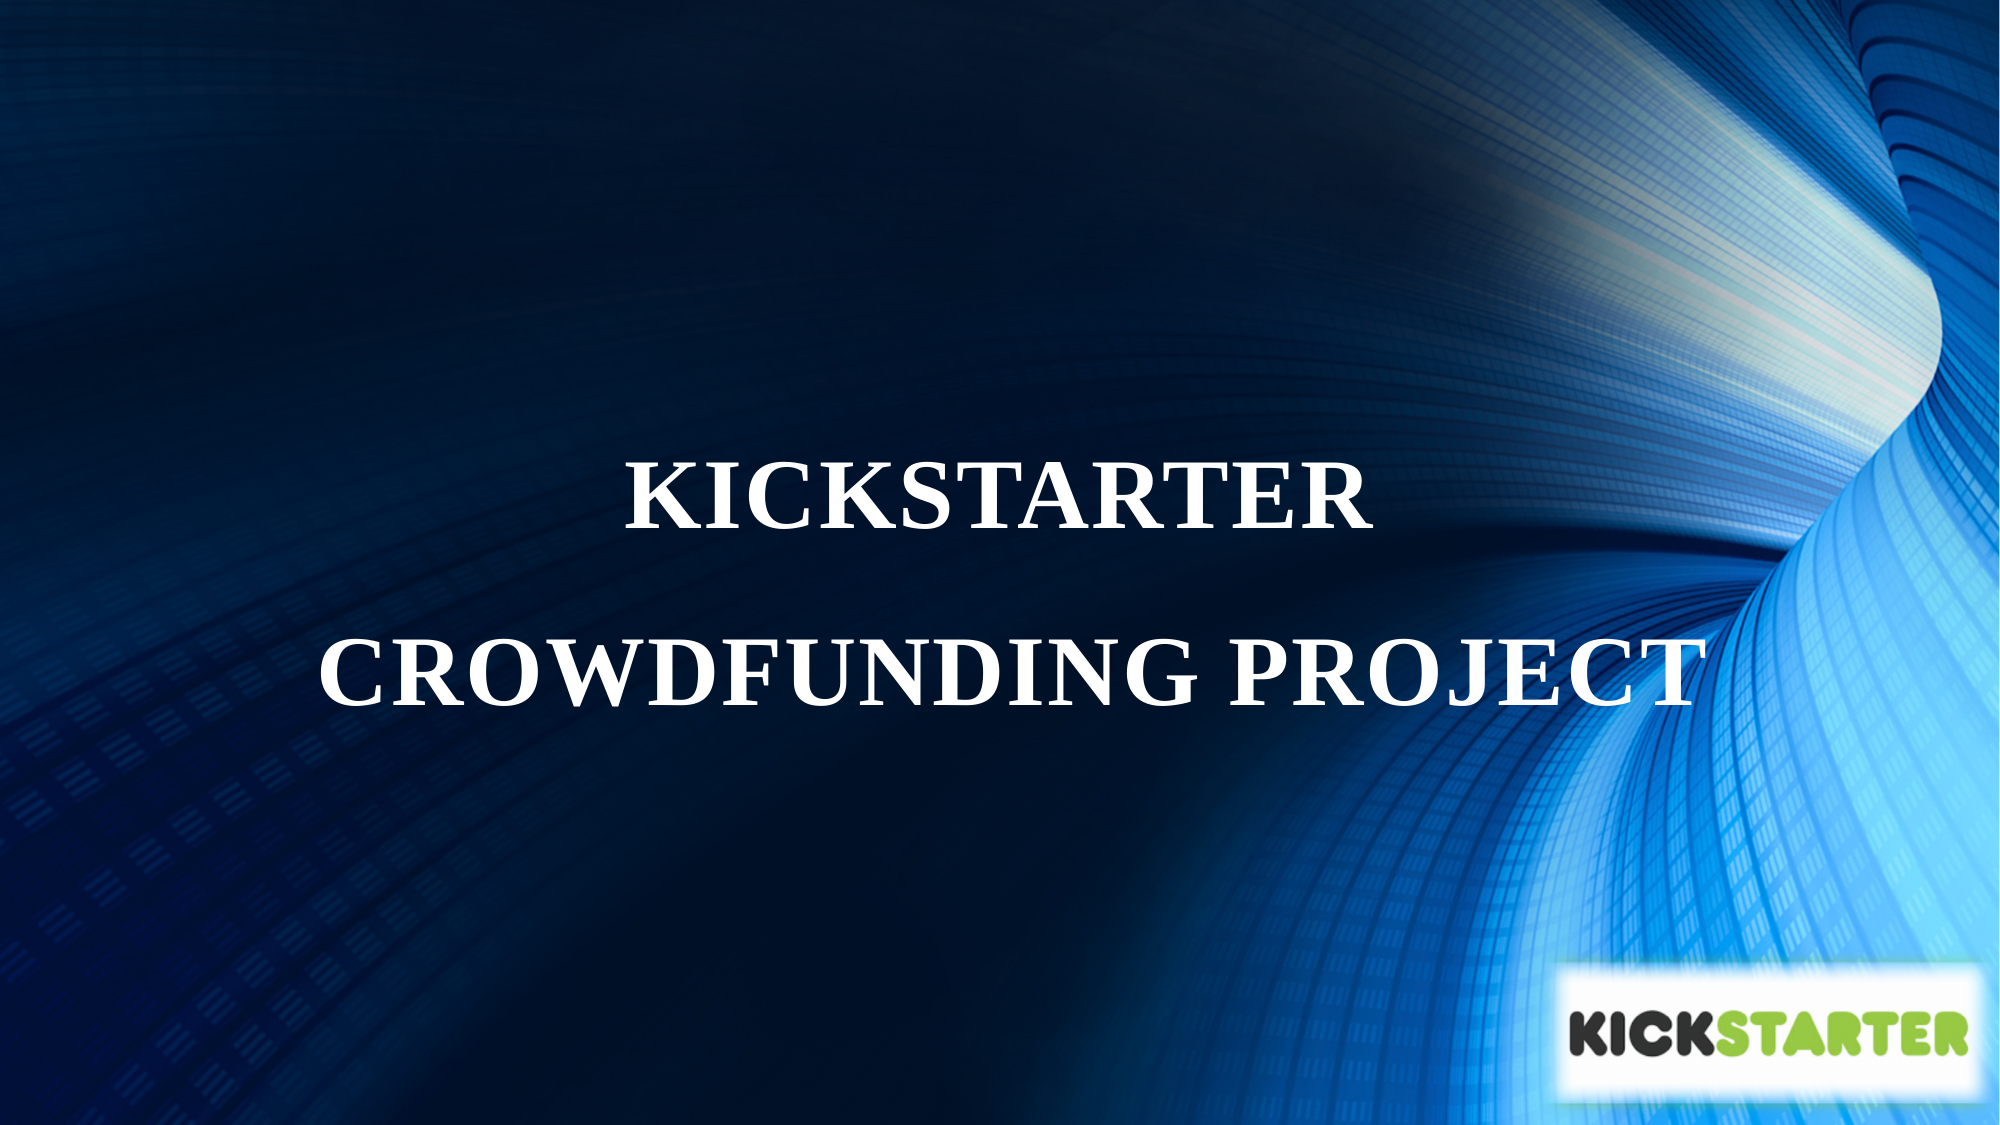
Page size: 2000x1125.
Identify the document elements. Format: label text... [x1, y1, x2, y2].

title KICKSTARTER CROWDFUNDING PROJECT [172, 394, 1827, 731]
picture [0, 0, 2000, 1125]
